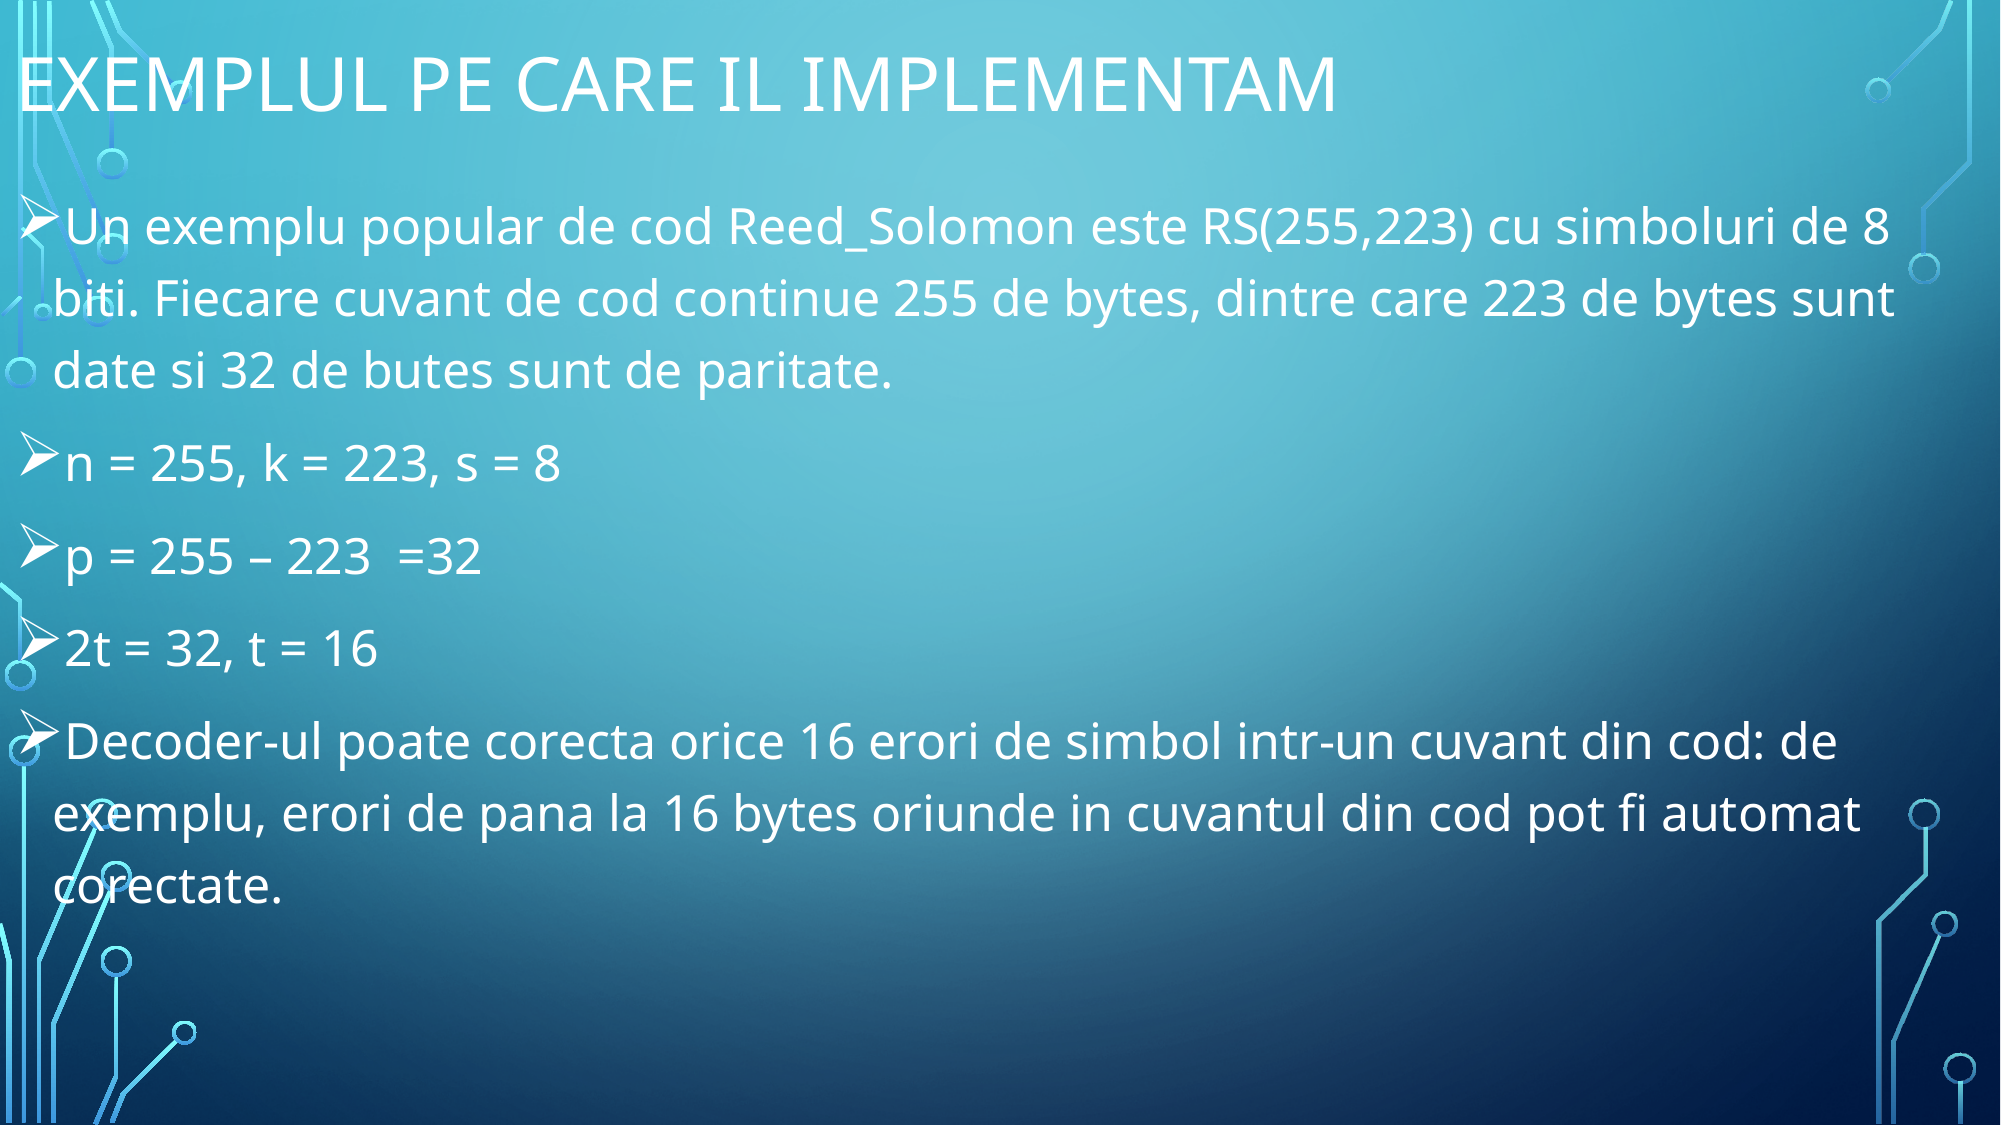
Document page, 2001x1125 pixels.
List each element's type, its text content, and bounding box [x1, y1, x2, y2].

list Un exemplu popular de cod Reed_Solomon este RS(255,223) cu simboluri de 8 biti. Fiecare cuvant de cod continue 255 de bytes, dintre care 223 de bytes sunt date si 32 de butes sunt de paritate. n = 255, k = 223, s = 8 p = 255 – 223 =32 2t = 32, t = 16 Decoder-ul poate corecta orice 16 erori de simbol intr-un cuvant din cod: de exemplu, erori de pana la 16 bytes oriunde in cuvantul din cod pot fi automat corectate. [0, 174, 2000, 1125]
title Exemplul pe care il implementam [0, 0, 2000, 174]
